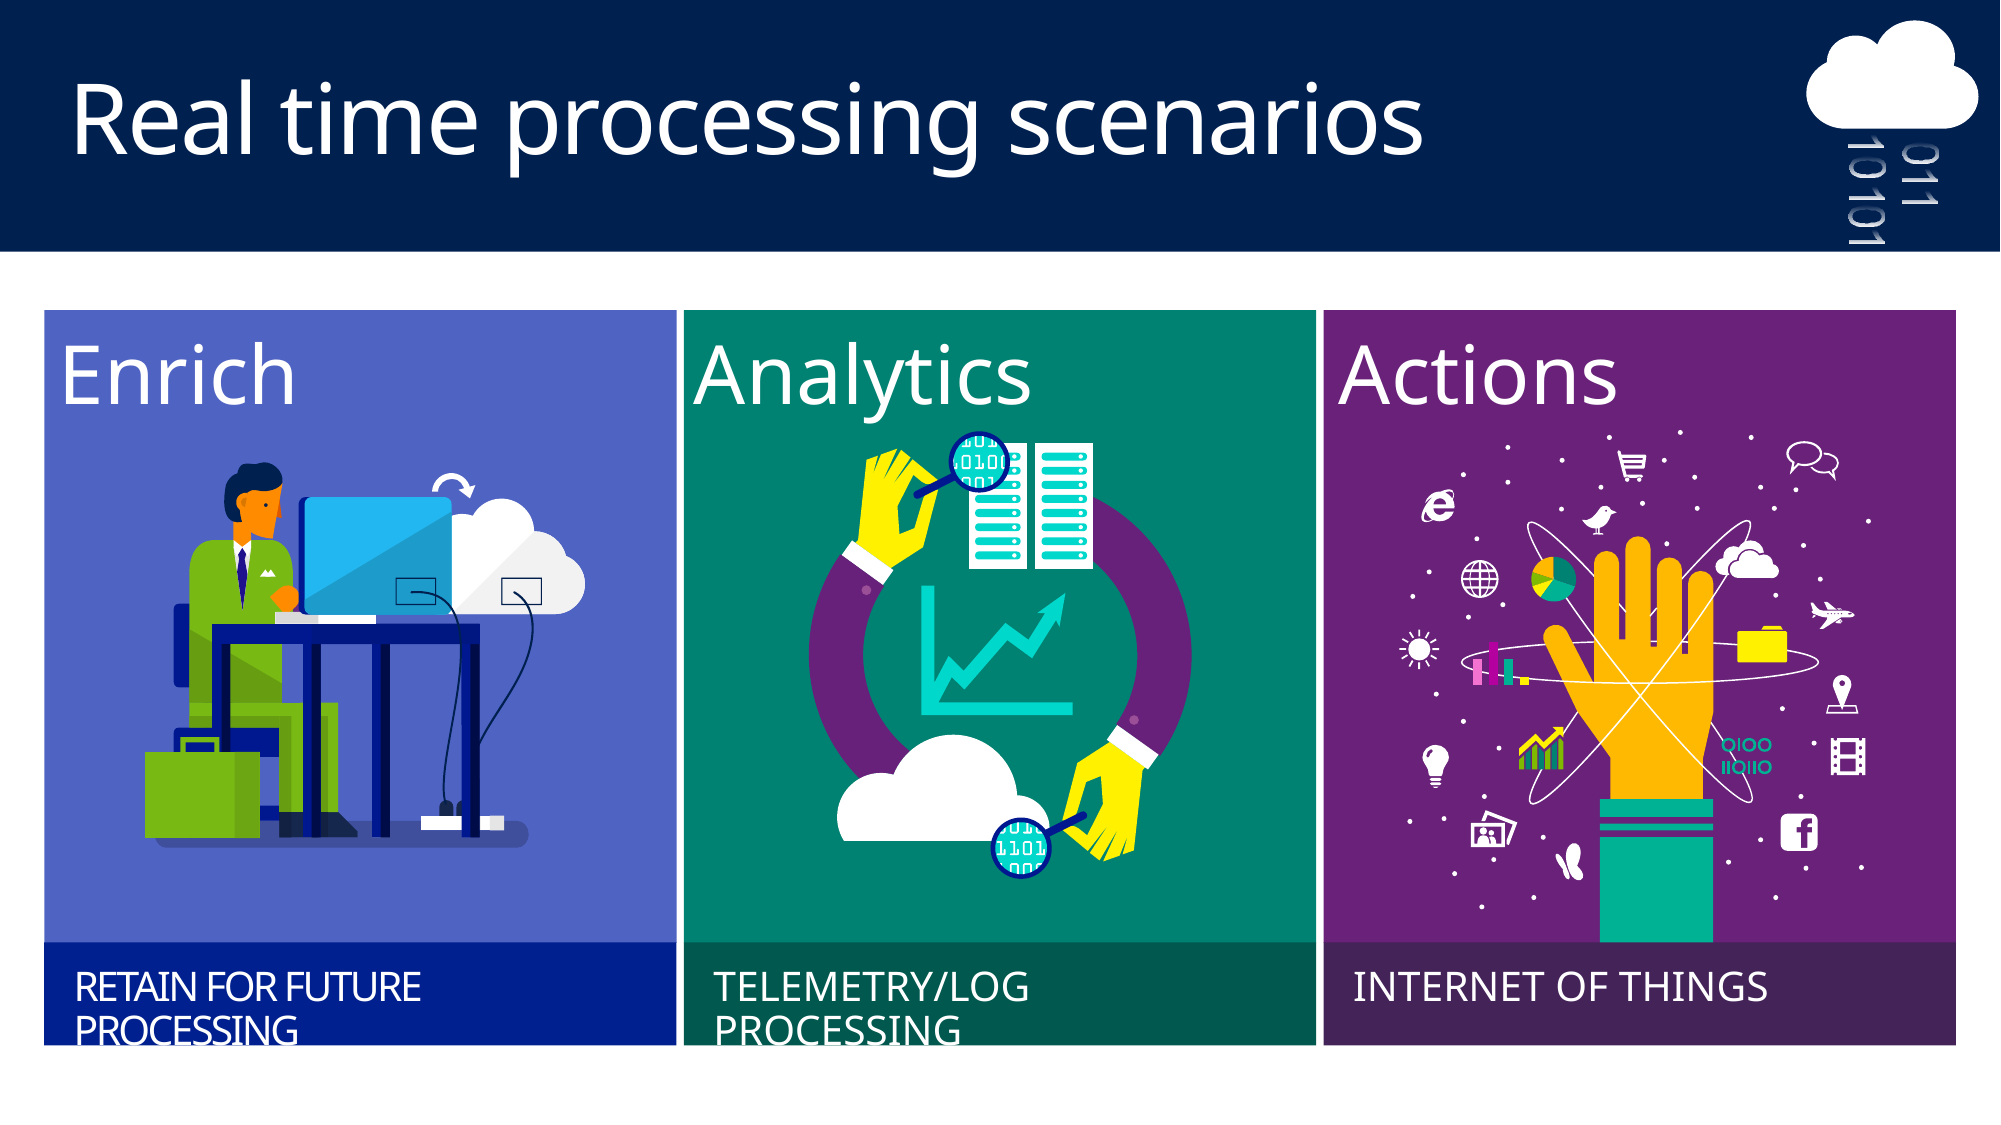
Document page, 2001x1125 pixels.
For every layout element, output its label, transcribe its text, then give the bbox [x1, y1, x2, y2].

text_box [1806, 20, 1979, 244]
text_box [43, 309, 1957, 1046]
title Real time processing scenarios [44, 49, 1806, 197]
text_box [0, 0, 2000, 253]
